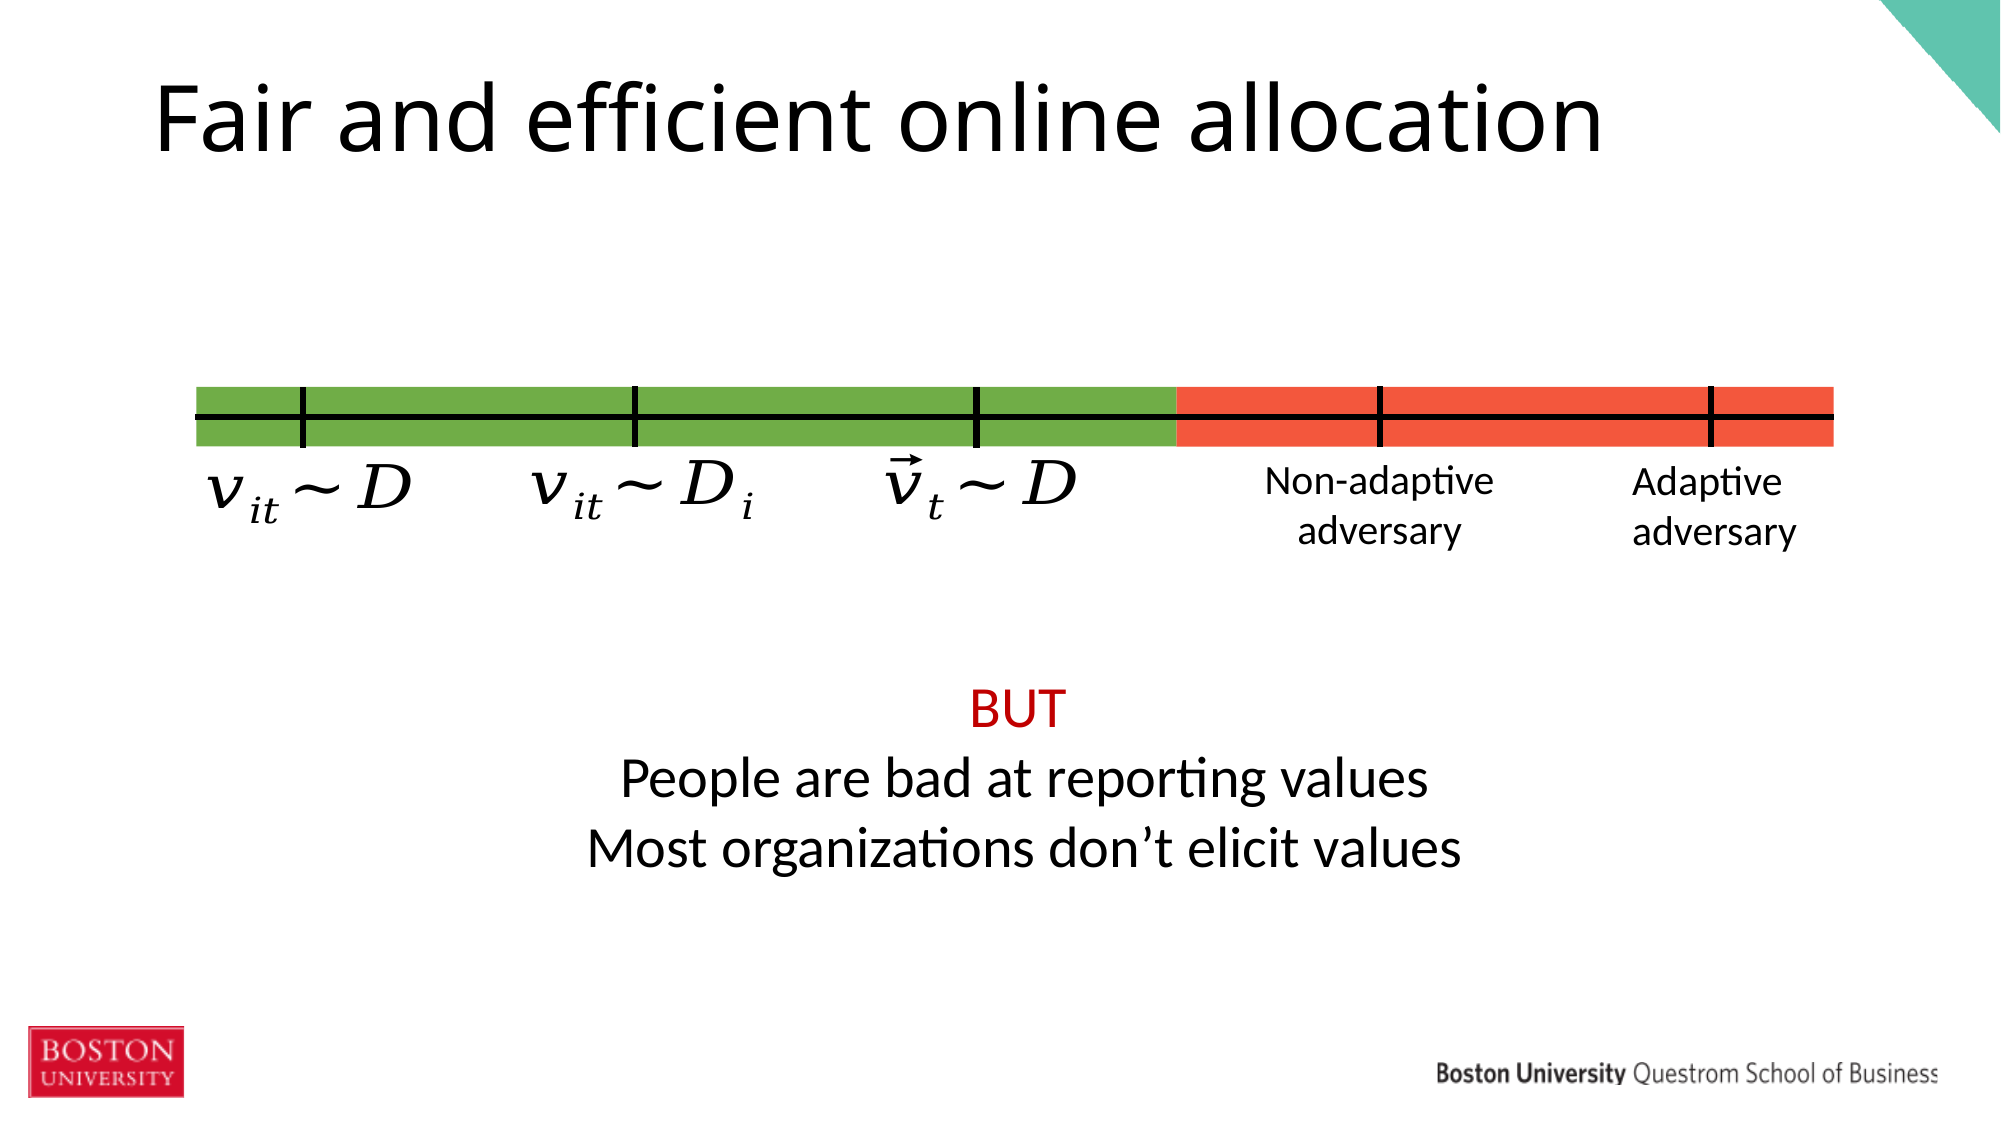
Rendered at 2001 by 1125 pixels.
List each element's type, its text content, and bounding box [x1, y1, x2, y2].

text_box [638, 386, 976, 414]
text_box [306, 420, 632, 447]
text_box [1383, 386, 1708, 414]
text_box [638, 420, 973, 447]
text_box [1714, 386, 1835, 448]
text_box [1383, 420, 1708, 448]
text_box [195, 420, 300, 447]
list [137, 207, 1912, 1014]
text_box [1177, 386, 1377, 414]
text_box Adaptive adversary [1617, 446, 1812, 562]
text_box Non-adaptive adversary [1249, 445, 1510, 561]
title Fair and efficient online allocation [137, 59, 1863, 185]
text_box [195, 386, 302, 414]
text_box [977, 386, 1177, 414]
text_box [1175, 420, 1377, 448]
text_box [303, 386, 632, 414]
text_box [980, 420, 1177, 447]
picture [1821, 0, 2001, 159]
text_box BUT People are bad at reporting values Most organizations don’t elicit values [571, 661, 1478, 932]
